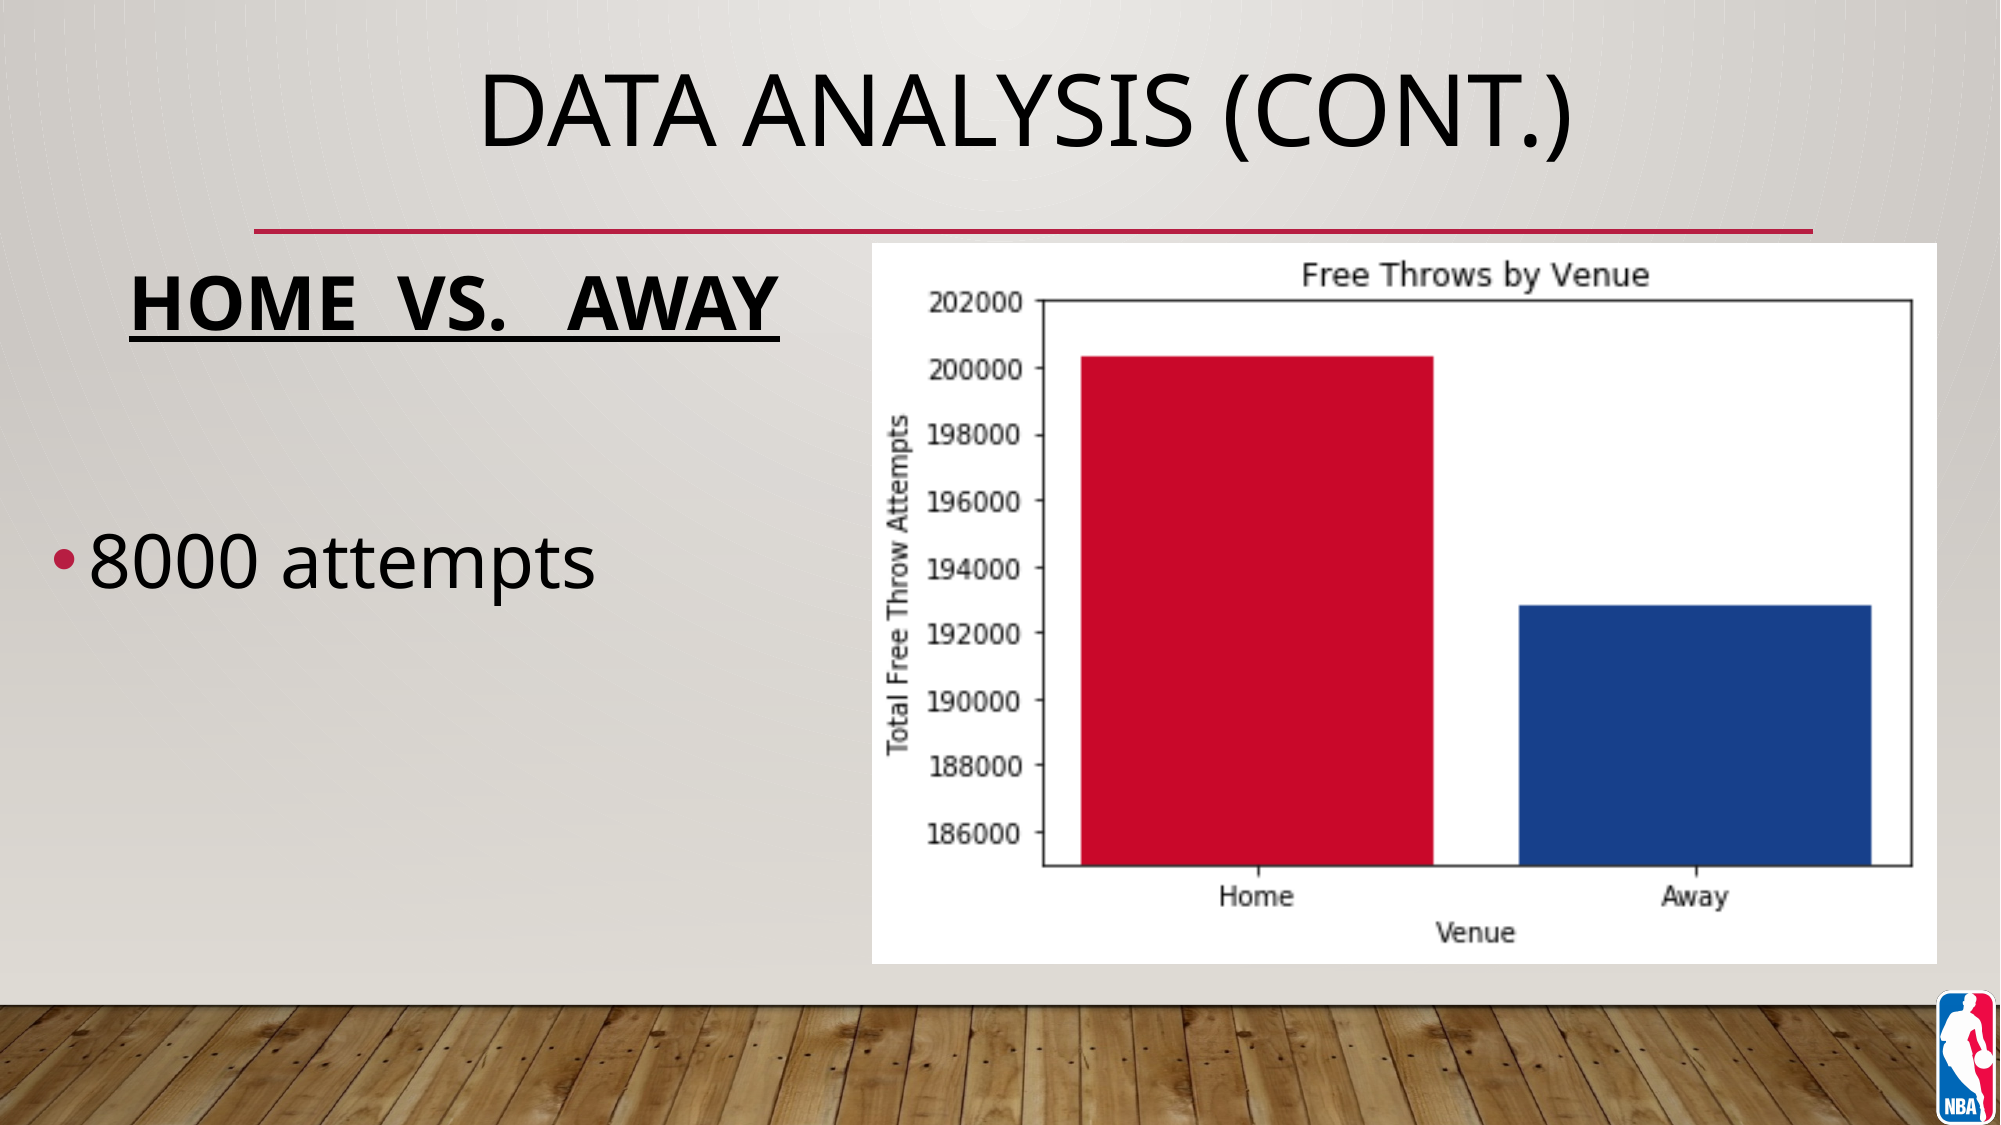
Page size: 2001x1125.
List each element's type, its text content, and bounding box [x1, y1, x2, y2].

list HOME VS. AWAY 8000 attempts [36, 230, 873, 899]
title Data Analysis (Cont.) [238, 52, 1814, 190]
picture [872, 243, 1937, 964]
picture [0, 990, 2000, 1125]
